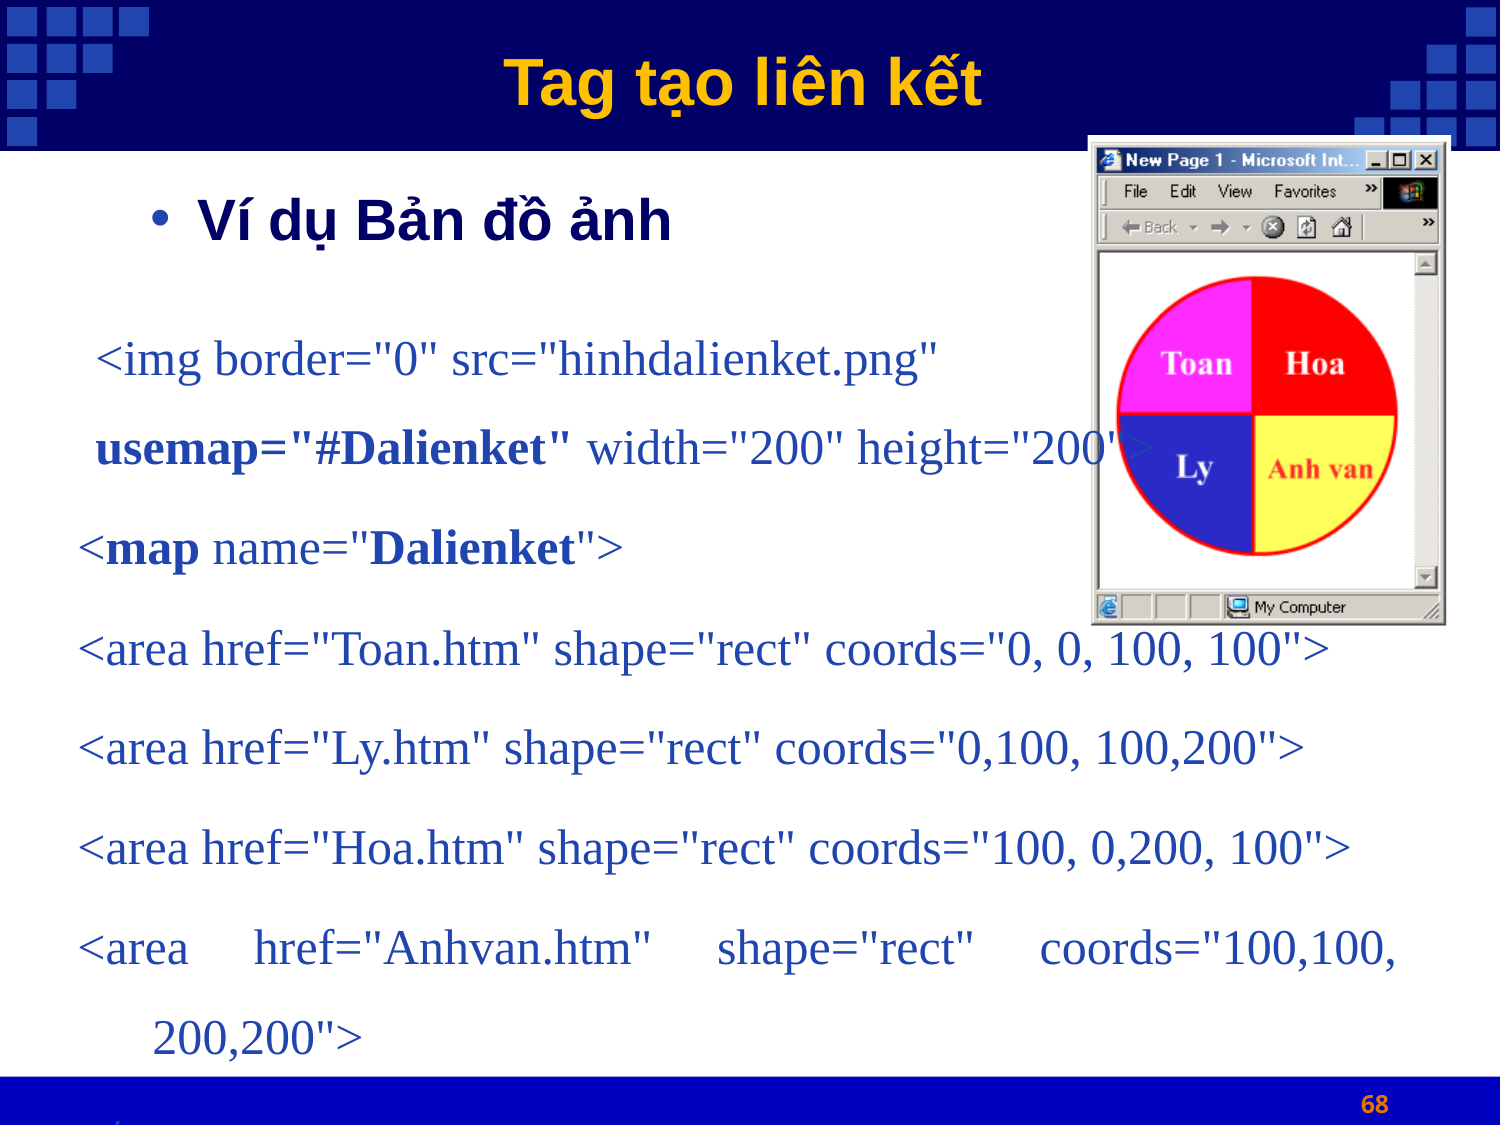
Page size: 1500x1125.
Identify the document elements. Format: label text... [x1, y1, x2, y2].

title Tag tạo liên kết [137, 32, 1350, 125]
picture [1087, 135, 1452, 631]
text_box <img border="0" src="hinhdalienket.png" usemap="#Dalienket" width="200" height="200"> <map name="Dalienket"> <area href="Toan.htm" shape="rect" coords="0, 0, 100, 100"> <area href="Ly.htm" shape="rect" coords="0,100, 100,200"> <area href="Hoa.htm" shape="rect" coords="100, 0,200, 100"> <area href="Anhvan.htm" shape="rect" coords="100,100, 200,200"> </map> [62, 287, 1413, 973]
list Ví dụ Bản đồ ảnh [60, 174, 1082, 263]
slide_number 68 [1324, 1080, 1426, 1125]
